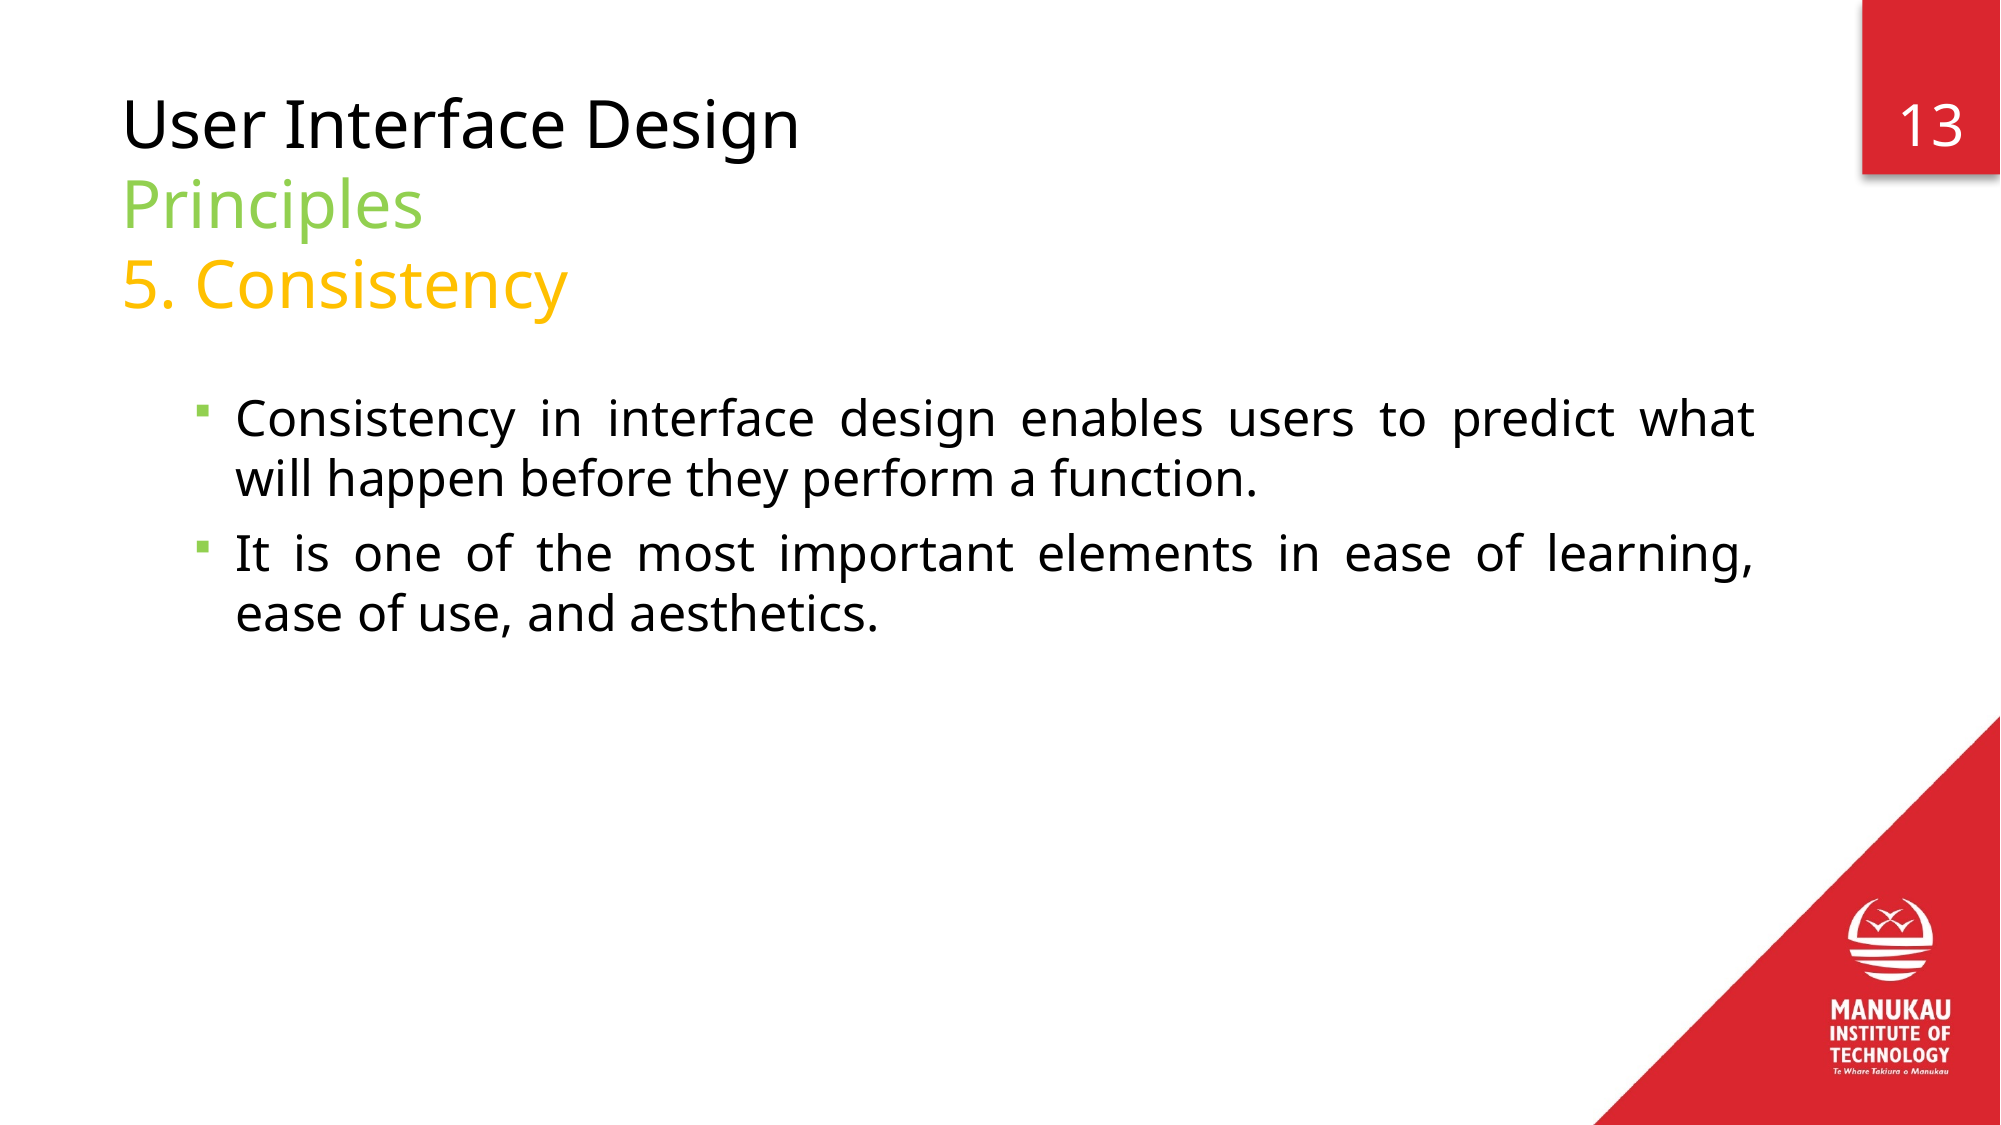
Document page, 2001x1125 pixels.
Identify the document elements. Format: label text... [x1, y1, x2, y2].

list Consistency in interface design enables users to predict what will happen before they perform a function. It is one of the most important elements in ease of learning, ease of use, and aesthetics. [178, 378, 1772, 1005]
title User Interface Design Principles 5. Consistency [106, 74, 1649, 304]
picture [1593, 715, 2000, 1125]
text_box 13 [1862, 0, 2000, 175]
